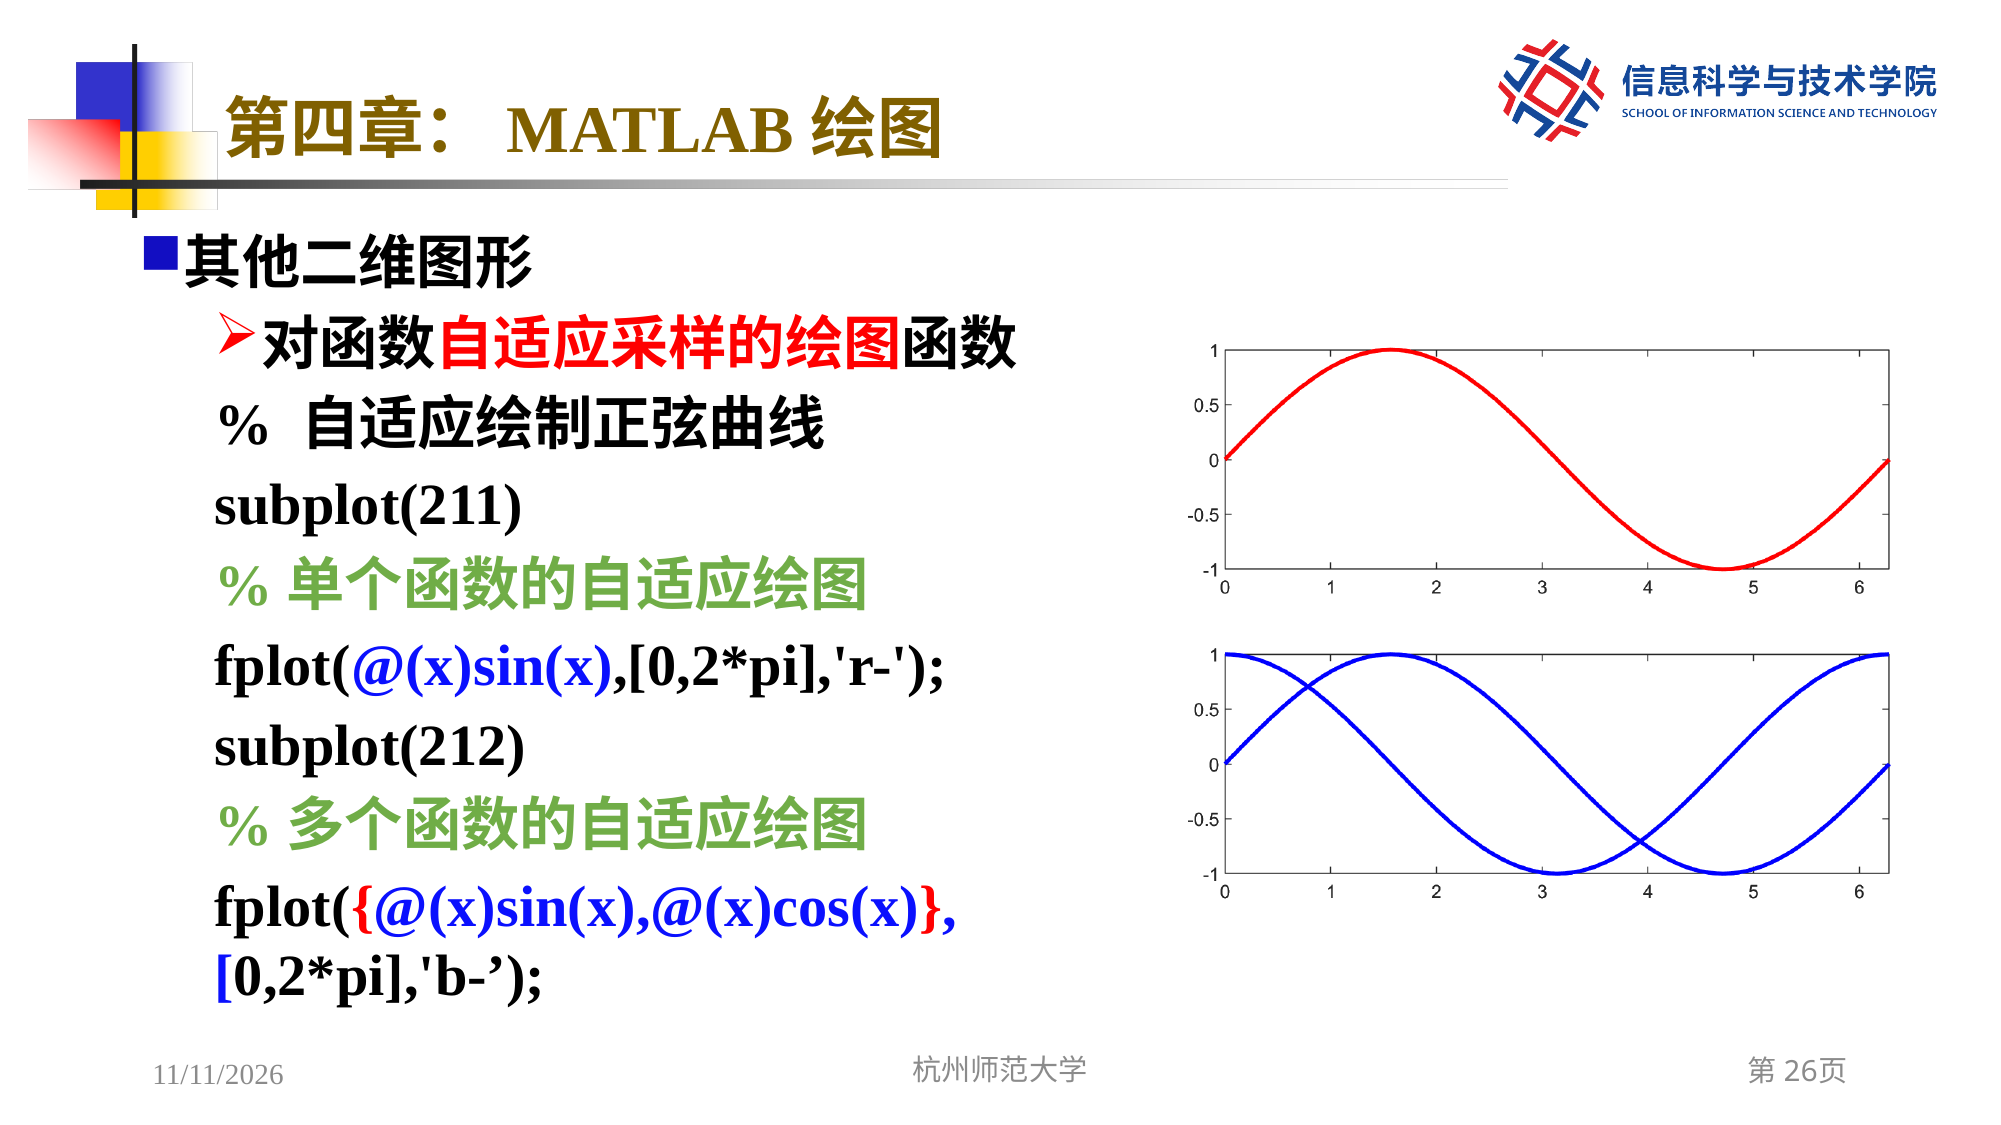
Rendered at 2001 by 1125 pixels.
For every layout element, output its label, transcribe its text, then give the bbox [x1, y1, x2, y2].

picture [1183, 333, 1903, 907]
footer 杭州师范大学 [662, 1042, 1338, 1103]
slide_number 第26页 [1412, 1042, 1863, 1103]
list 其他二维图形 对函数自适应采样的绘图函数 % 自适应绘制正弦曲线 subplot(211) %单个函数的自适应绘图 fplot(@(x)sin(x),[0,2*pi],'r-'); subplot(212) %多个函数的自适应绘图 fplot({@(x)sin(x),@(x)cos(x)},[0,2*pi],'b-’); [87, 218, 1210, 1021]
title 第四章：MATLAB绘图 [208, 87, 1490, 176]
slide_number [137, 1042, 588, 1103]
picture [28, 39, 1937, 218]
